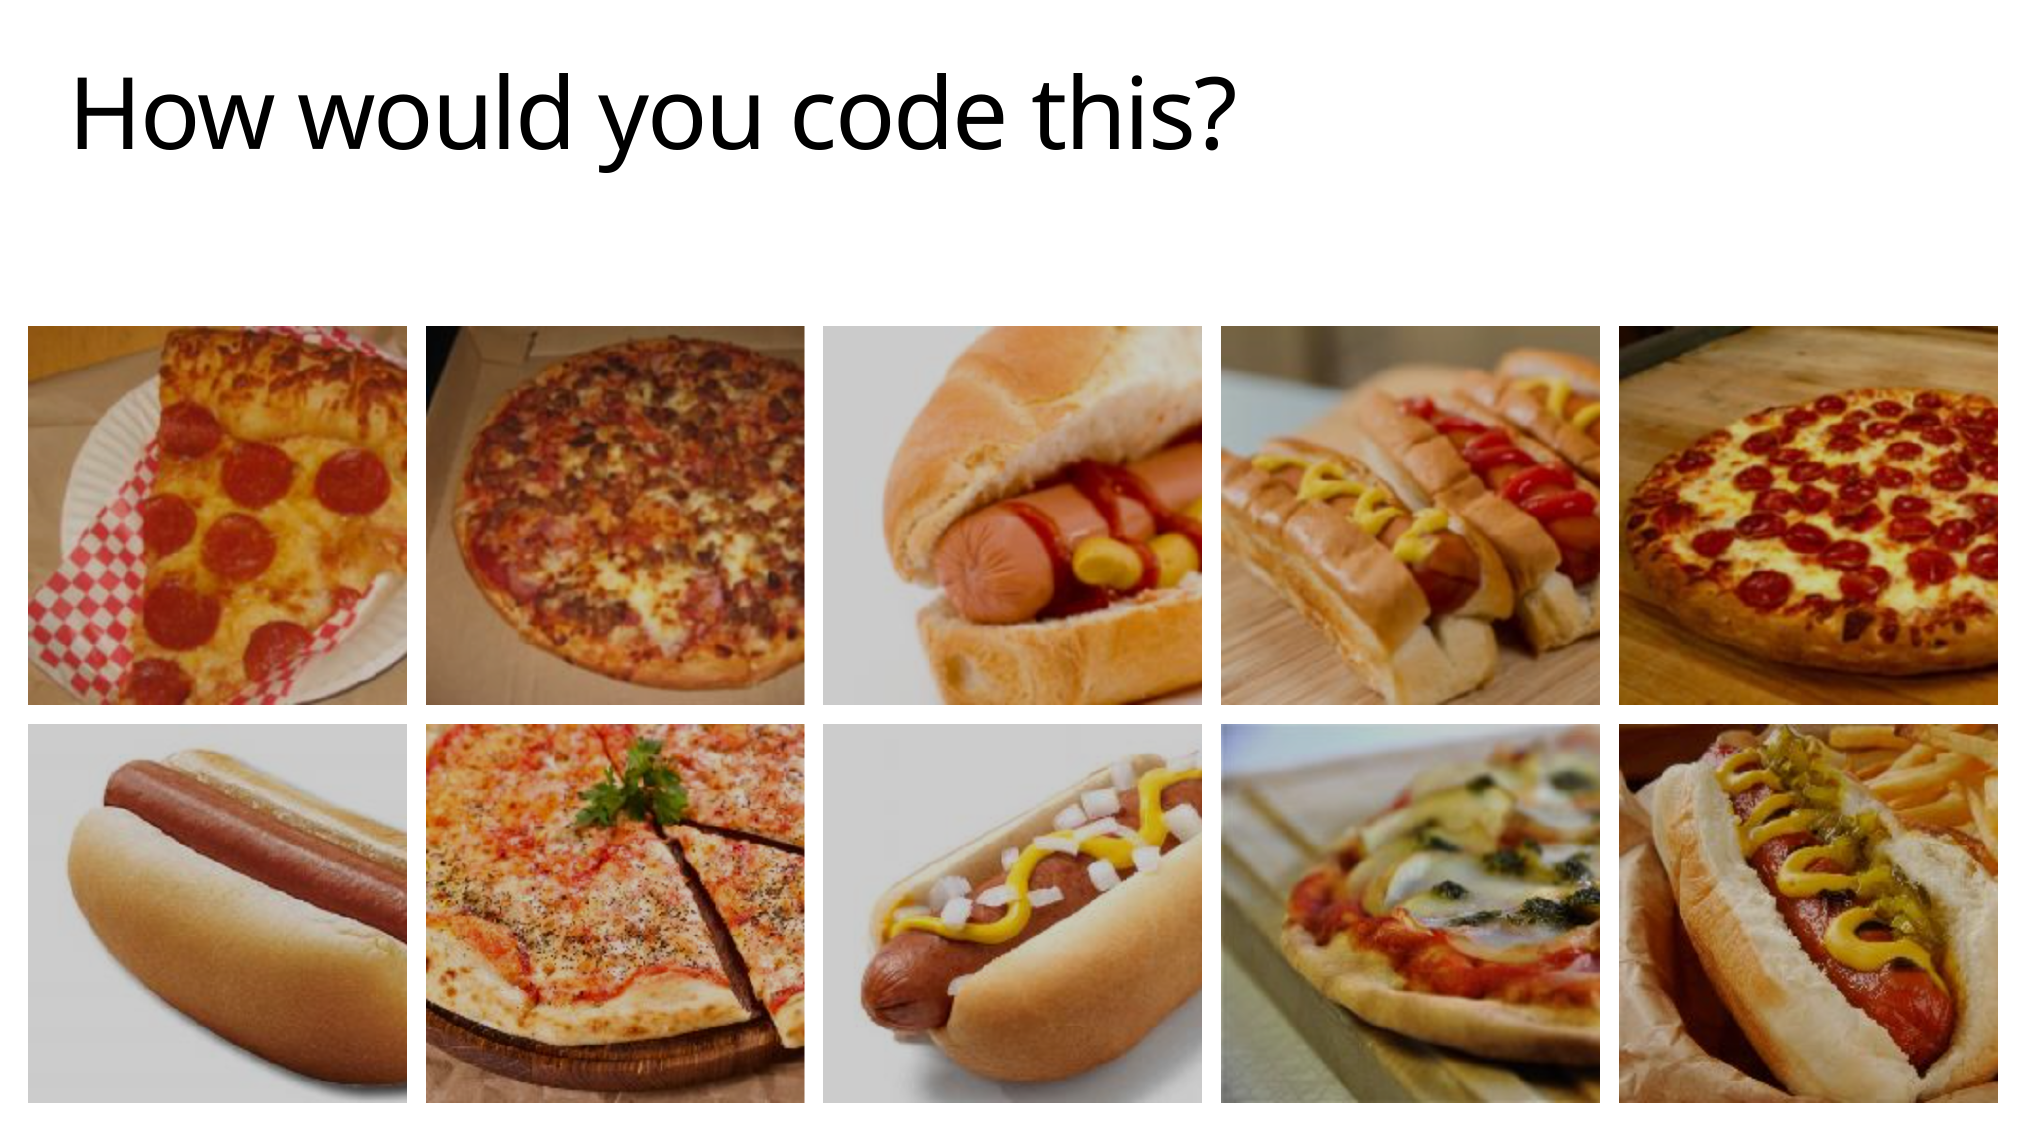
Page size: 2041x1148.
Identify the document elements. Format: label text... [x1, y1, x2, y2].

picture [0, 298, 2021, 1119]
title How would you code this? [45, 48, 1996, 199]
